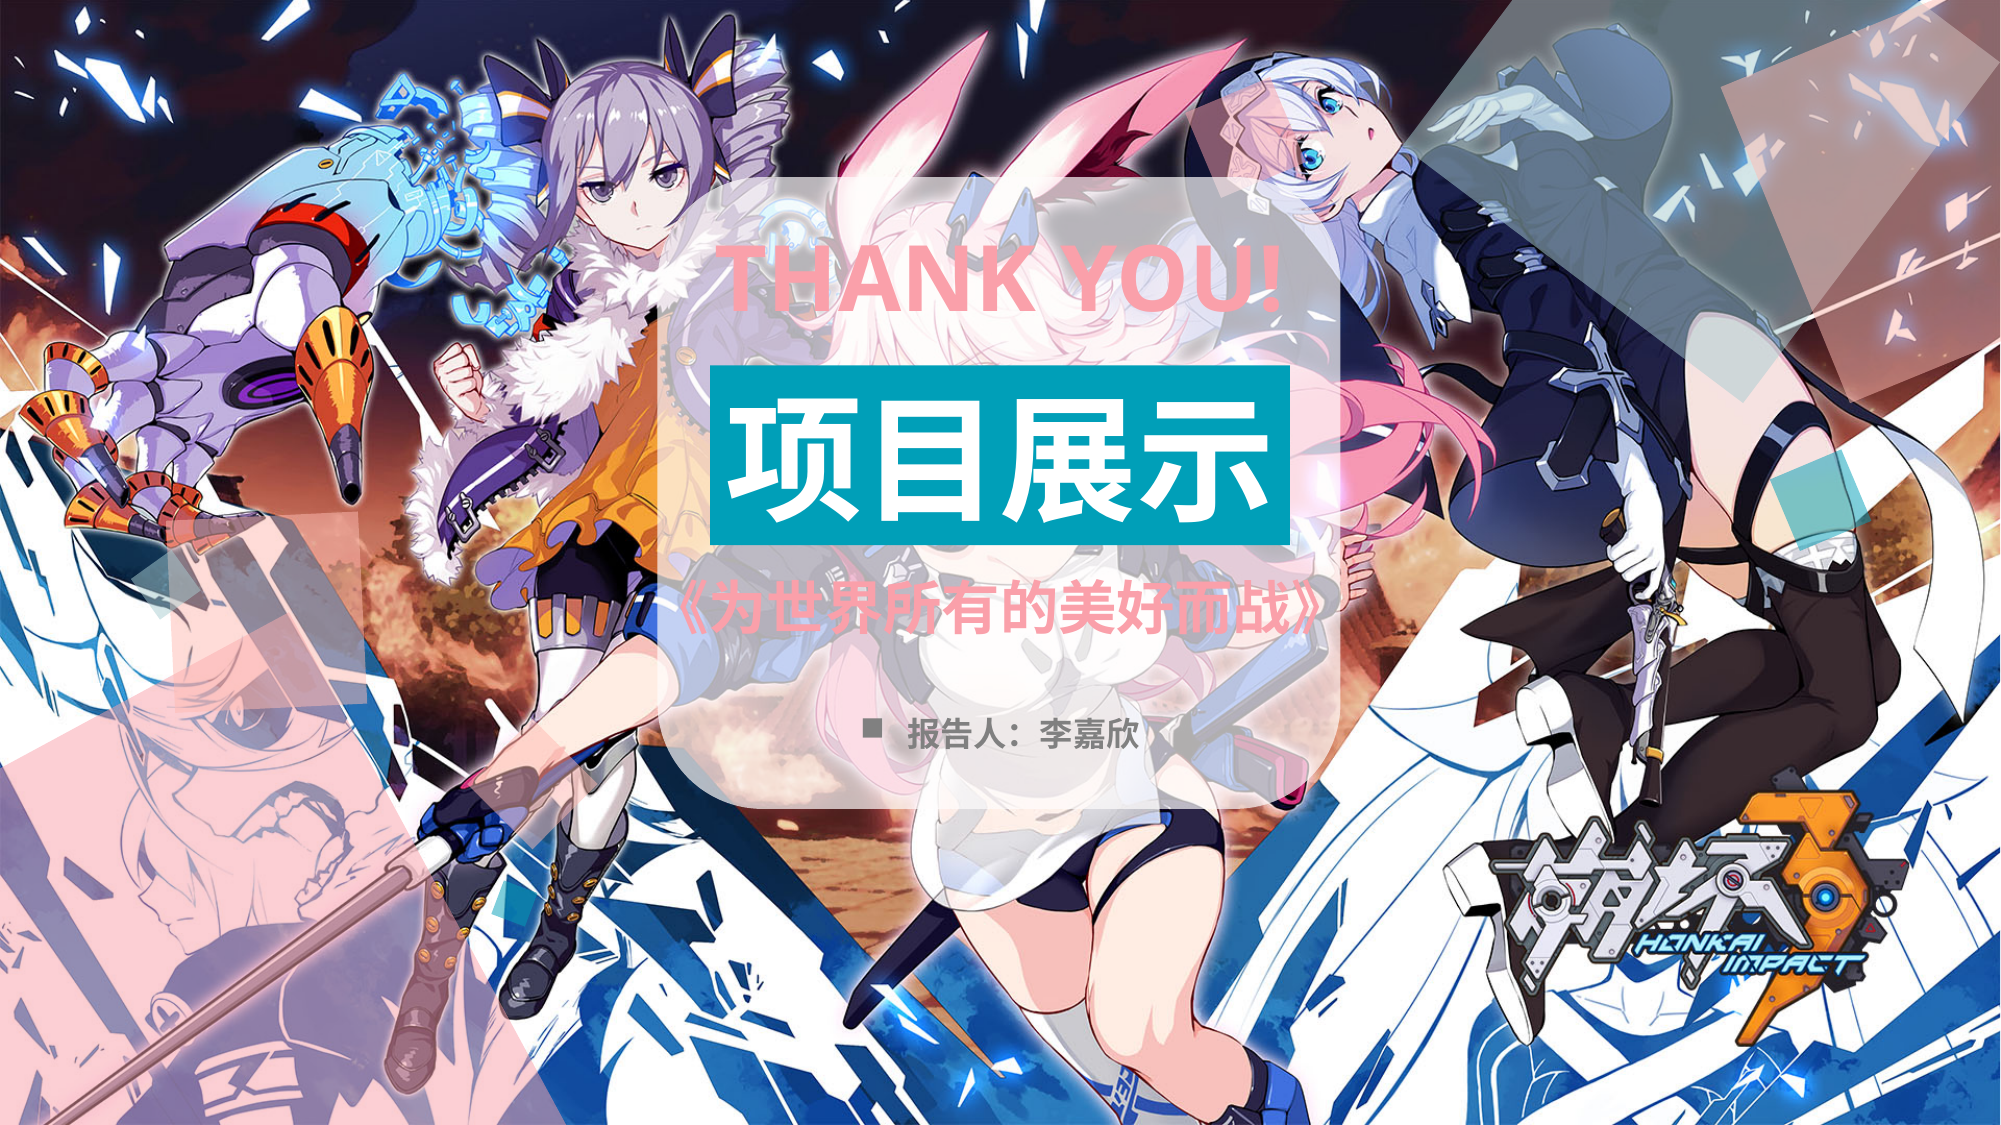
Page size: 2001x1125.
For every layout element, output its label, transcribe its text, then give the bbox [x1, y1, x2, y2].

text_box 项目展示 [710, 365, 1290, 546]
text_box THANK YOU! [700, 212, 1300, 338]
text_box 报告人：李嘉欣 [729, 685, 1271, 760]
text_box [656, 176, 1342, 563]
picture [0, 0, 2001, 1125]
text_box [656, 649, 1342, 810]
text_box 《为世界所有的美好而战》 [635, 563, 1365, 649]
